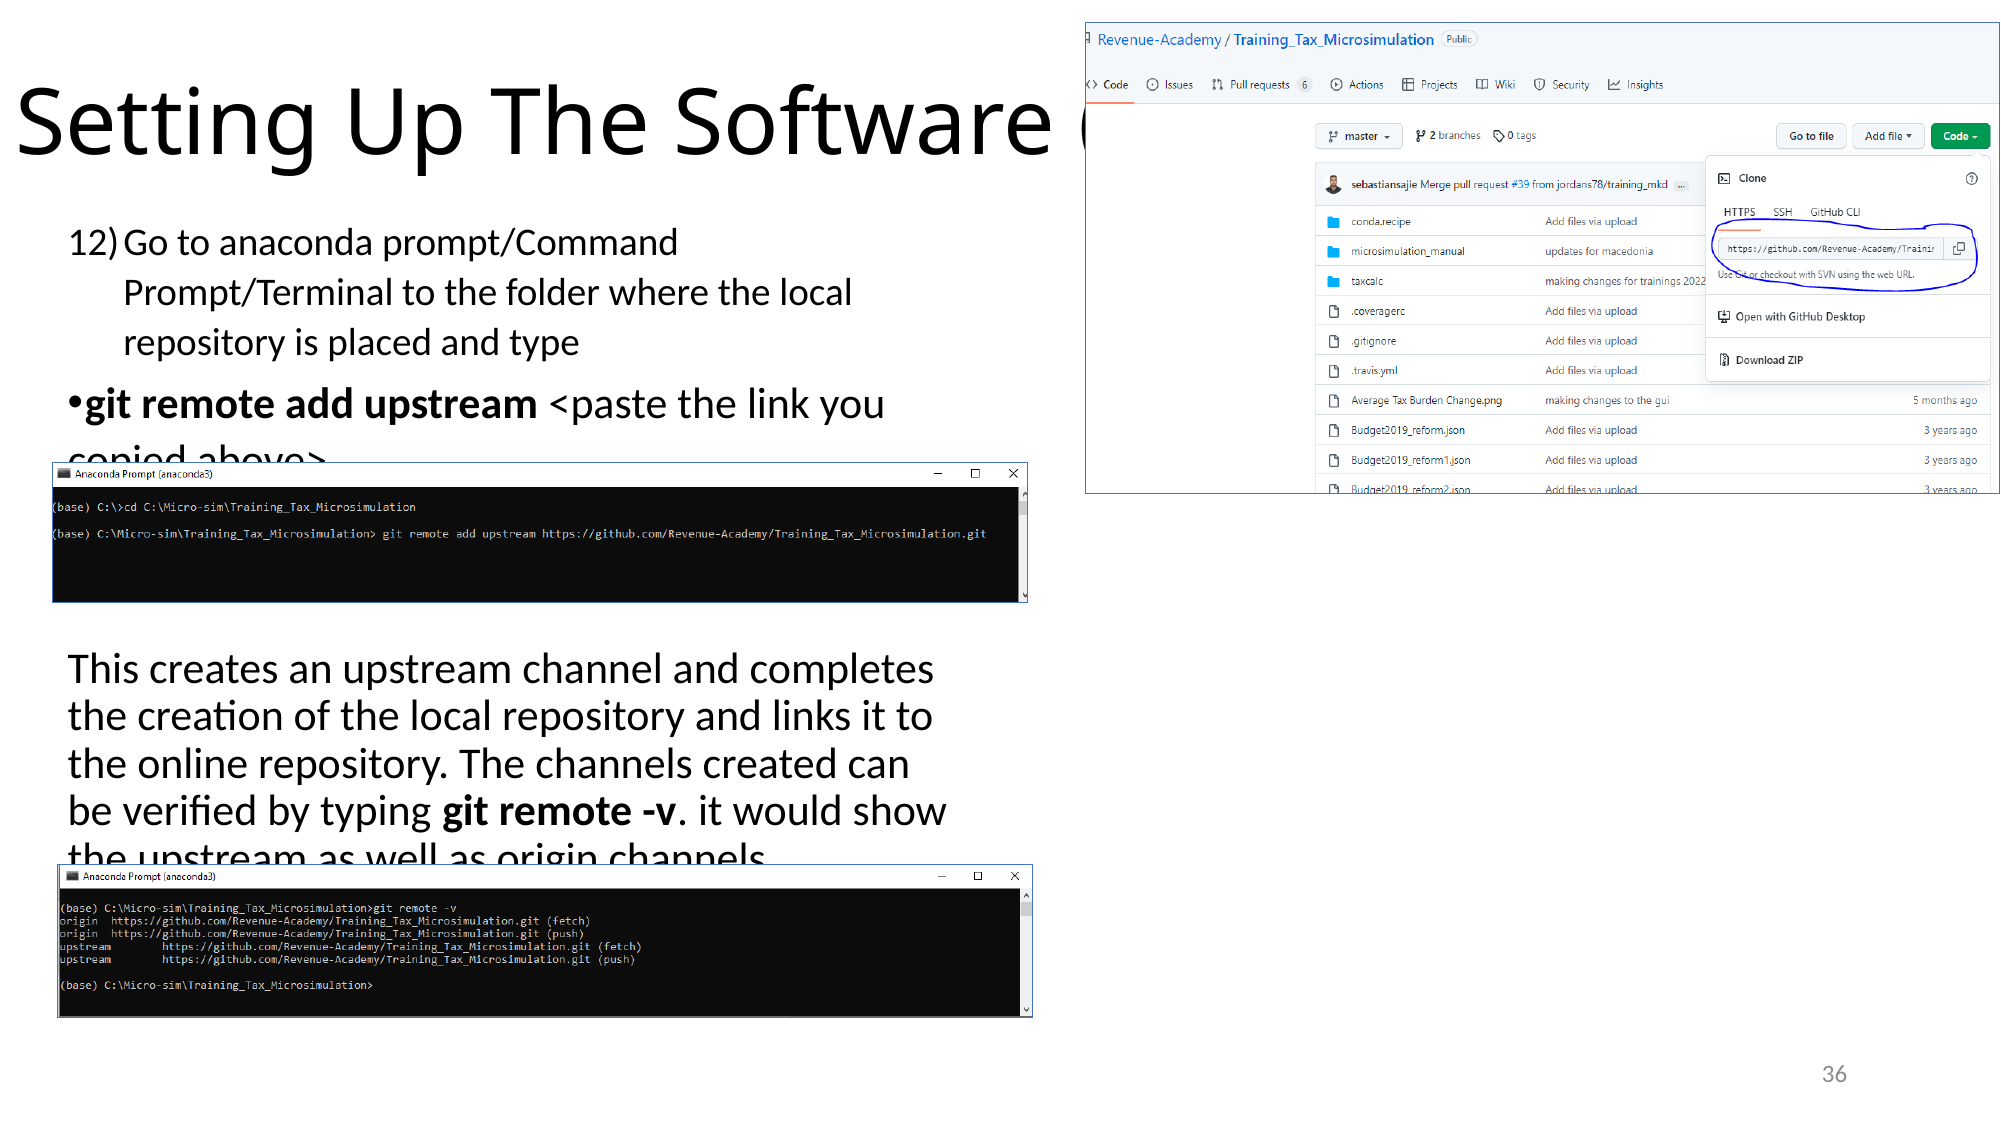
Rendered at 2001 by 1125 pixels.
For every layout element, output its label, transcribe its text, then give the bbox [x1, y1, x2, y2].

picture [52, 462, 1028, 603]
picture [1085, 22, 2000, 494]
list Go to anaconda prompt/Command Prompt/Terminal to the folder where the local repository is placed and type git remote add upstream <paste the link you copied above> This creates an upstream channel and completes the creation of the local repository and links it to the online repository. The channels created can be verified by typing git remote -v. it would show the upstream as well as origin channels. [52, 205, 968, 462]
slide_number 36 [1412, 1042, 1863, 1103]
title Setting Up The Software (10) [0, 15, 1643, 234]
list Go to anaconda prompt/Command Prompt/Terminal to the folder where the local repository is placed and type git remote add upstream <paste the link you copied above> This creates an upstream channel and completes the creation of the local repository and links it to the online repository. The channels created can be verified by typing git remote -v. it would show the upstream as well as origin channels. [52, 603, 968, 920]
picture [57, 864, 1033, 1018]
